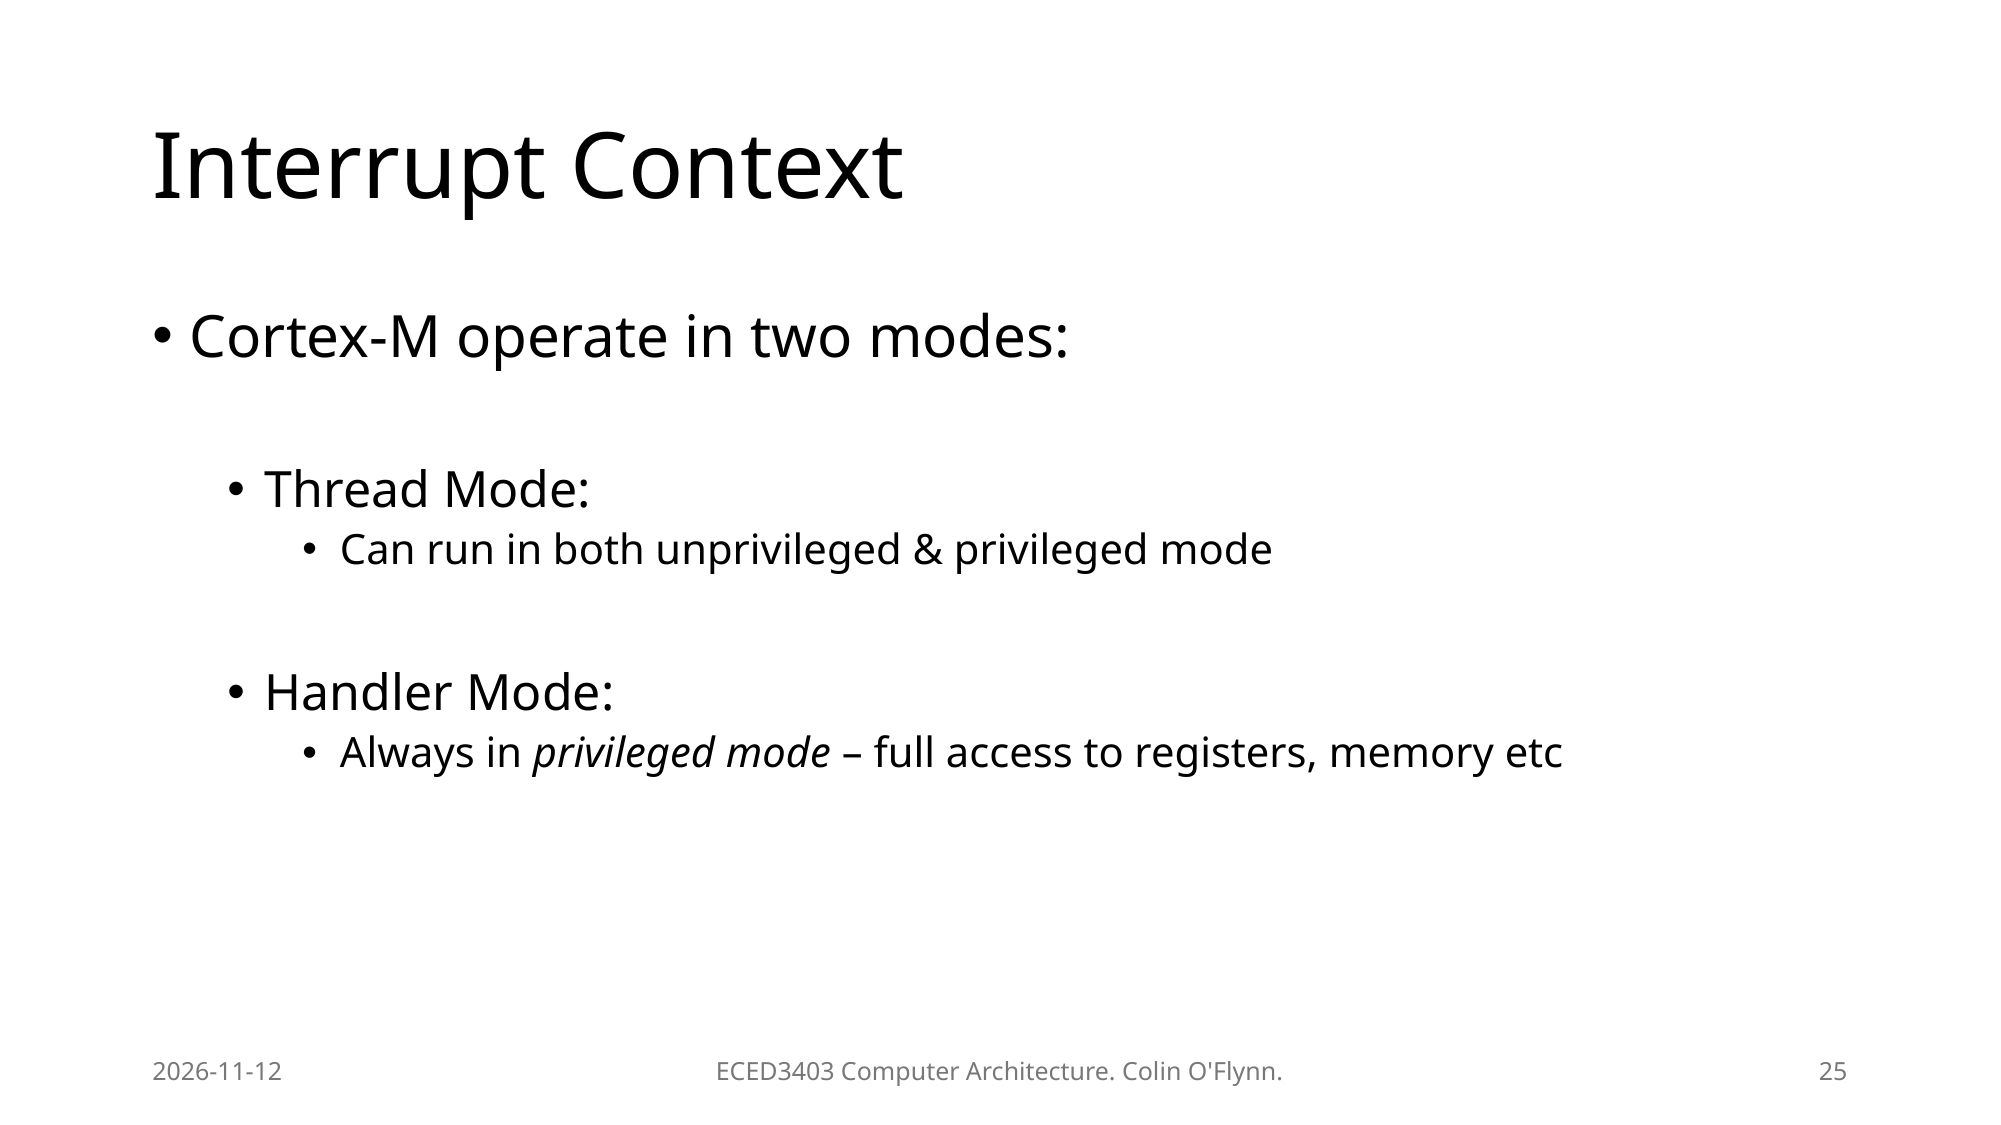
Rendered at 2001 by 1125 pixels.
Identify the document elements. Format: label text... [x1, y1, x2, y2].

list Cortex-M operate in two modes: Thread Mode: Can run in both unprivileged & privileged mode Handler Mode: Always in privileged mode – full access to registers, memory etc [137, 299, 1863, 1014]
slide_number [137, 1042, 588, 1103]
slide_number 25 [1412, 1042, 1863, 1103]
title Interrupt Context [137, 59, 1863, 278]
footer ECED3403 Computer Architecture. Colin O'Flynn. [662, 1042, 1338, 1103]
